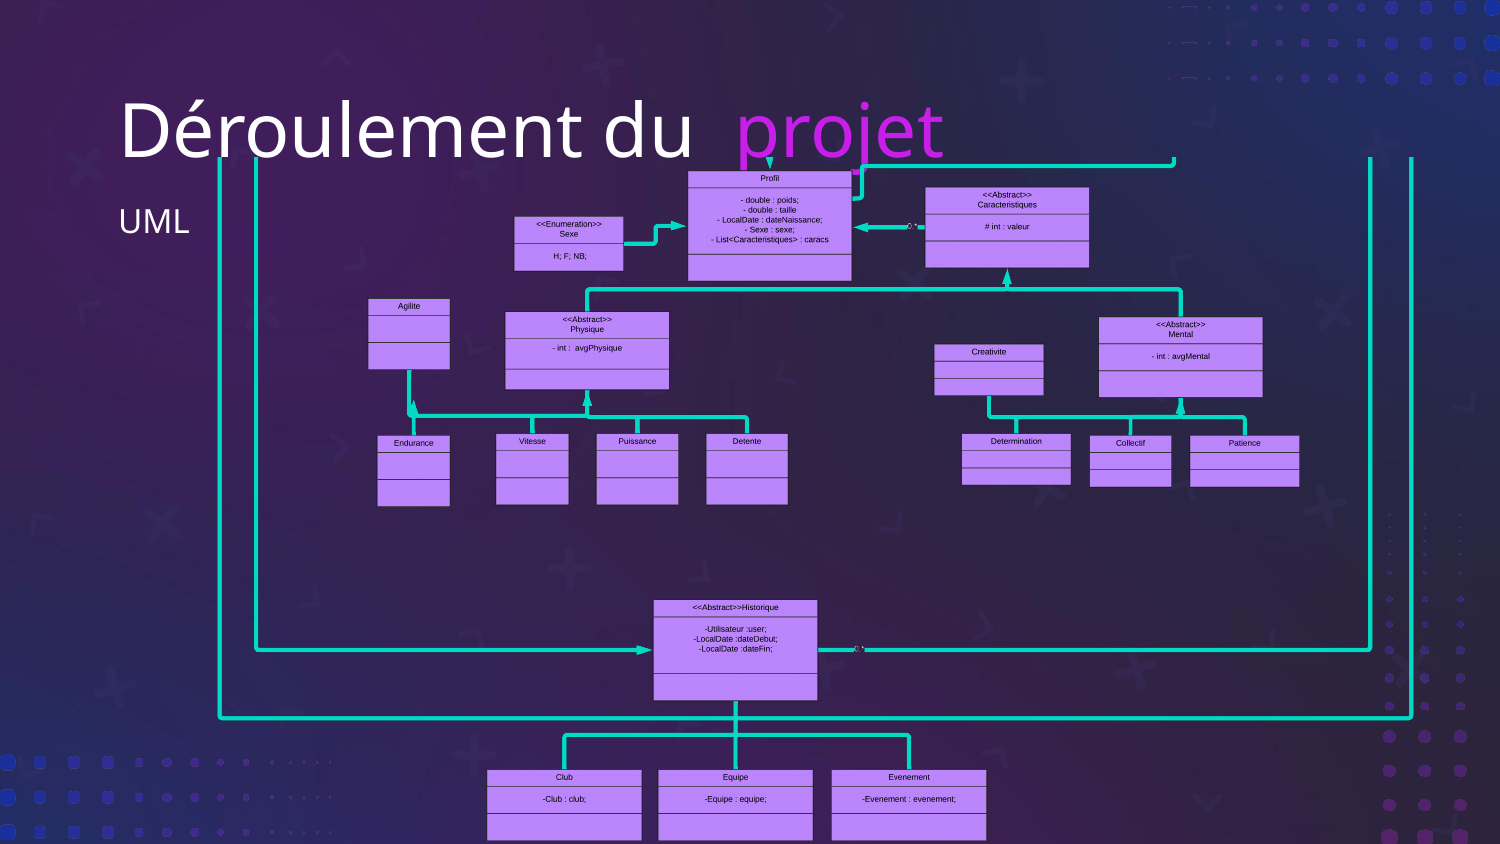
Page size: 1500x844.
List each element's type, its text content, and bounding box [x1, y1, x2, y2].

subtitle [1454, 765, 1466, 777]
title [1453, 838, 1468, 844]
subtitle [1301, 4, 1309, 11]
picture [0, 0, 1500, 844]
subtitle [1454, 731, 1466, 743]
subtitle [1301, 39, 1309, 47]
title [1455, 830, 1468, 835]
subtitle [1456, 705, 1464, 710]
title Déroulement du projet [118, 88, 1382, 167]
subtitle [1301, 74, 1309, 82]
list UML [118, 200, 194, 756]
